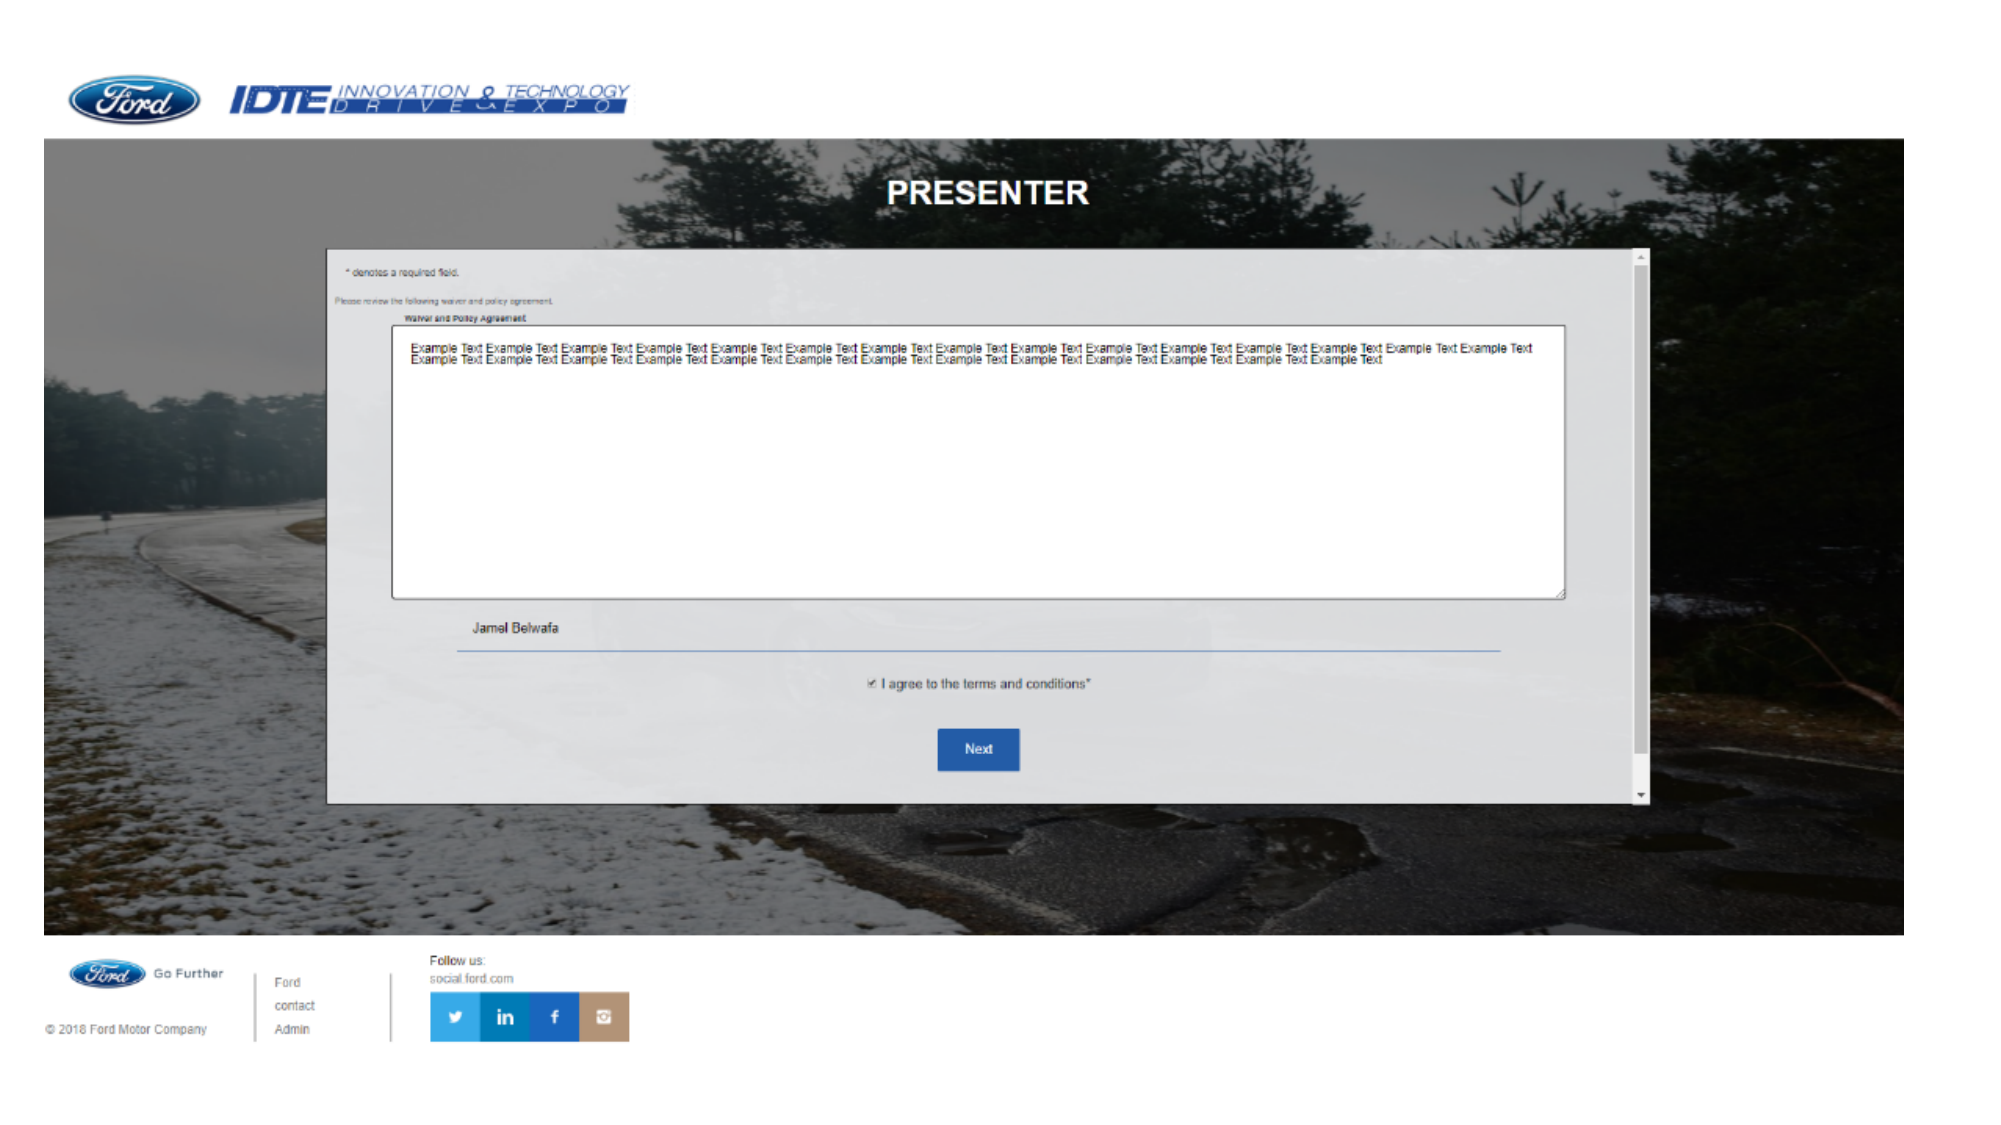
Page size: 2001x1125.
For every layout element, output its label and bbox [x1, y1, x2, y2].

picture [44, 48, 1904, 1089]
